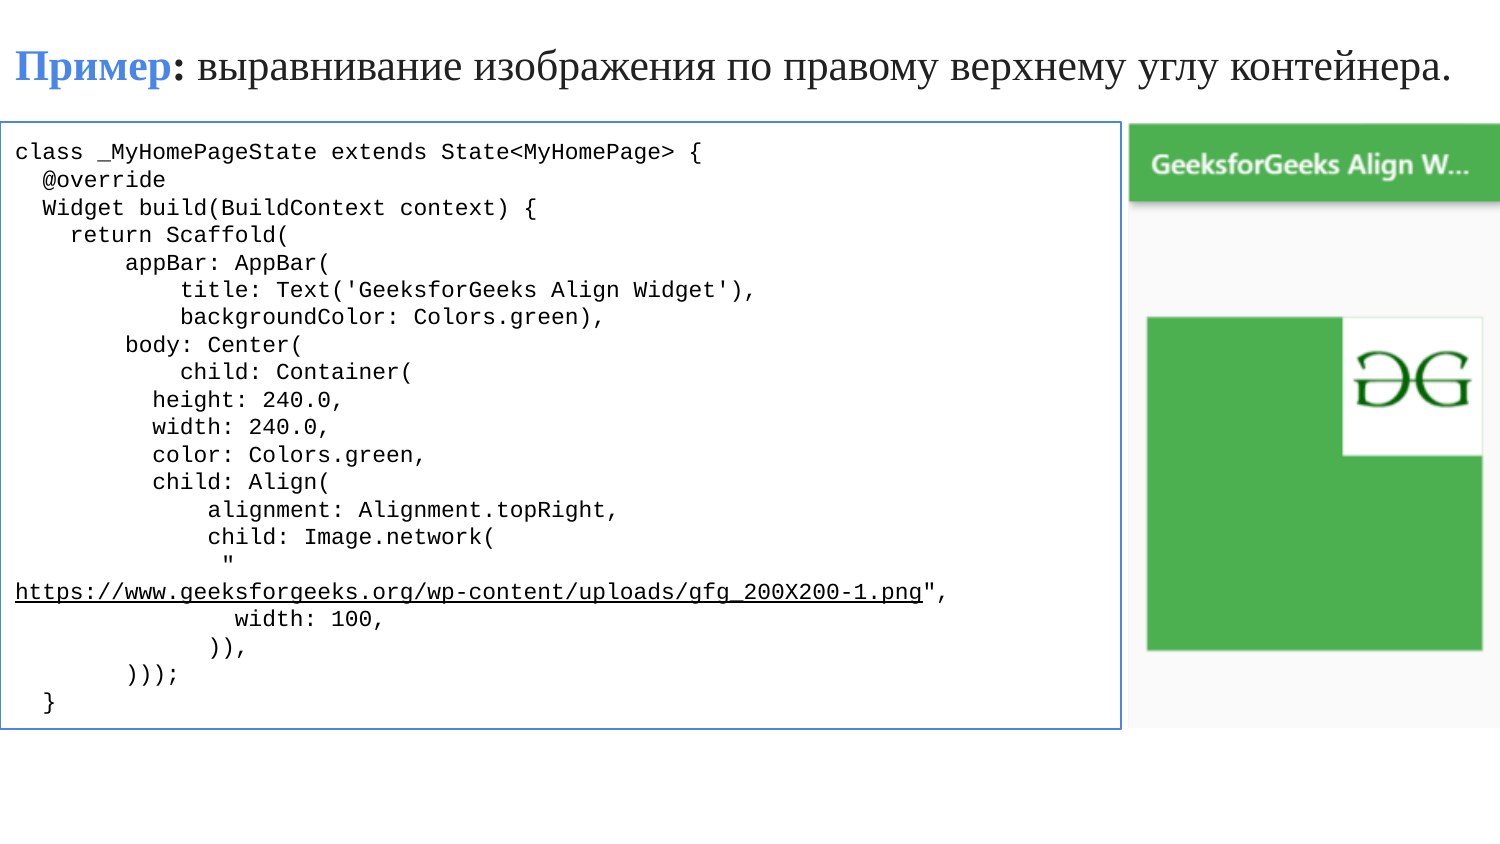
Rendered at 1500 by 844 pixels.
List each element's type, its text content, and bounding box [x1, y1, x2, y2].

picture [1127, 121, 1500, 728]
text_box Пример: выравнивание изображения по правому верхнему углу контейнера. [0, 21, 1500, 104]
text_box class _MyHomePageState extends State<MyHomePage> { @override Widget build(BuildContext context) { return Scaffold( appBar: AppBar( title: Text('GeeksforGeeks Align Widget'), backgroundColor: Colors.green), body: Center( child: Container( height: 240.0, width: 240.0, color: Colors.green, child: Align( alignment: Alignment.topRight, child: Image.network( "https://www.geeksforgeeks.org/wp-content/uploads/gfg_200X200-1.png", width: 100, )), ))); } [0, 122, 1122, 729]
